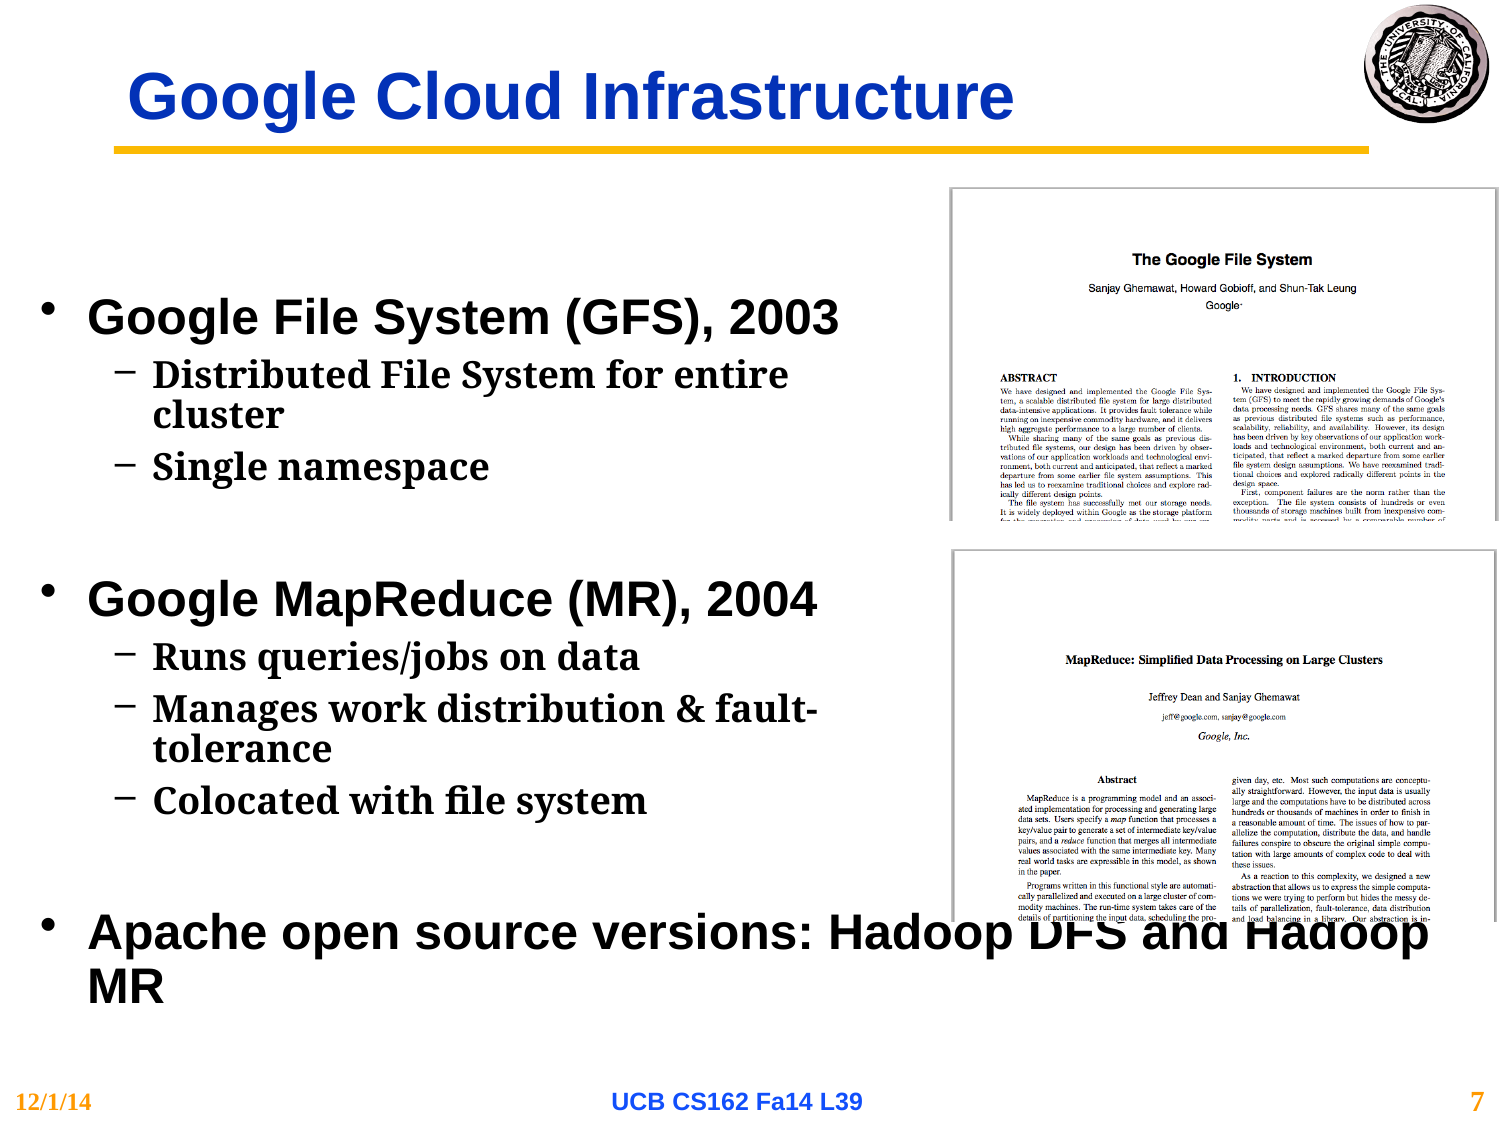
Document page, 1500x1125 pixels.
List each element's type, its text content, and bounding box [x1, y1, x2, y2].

picture [949, 187, 1499, 521]
picture [951, 549, 1498, 922]
title Google Cloud Infrastructure [112, 37, 1375, 159]
footer UCB CS162 Fa14 L39 [499, 1074, 976, 1125]
slide_number 7 [1412, 1074, 1500, 1125]
picture [1350, 0, 1500, 127]
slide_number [0, 1074, 251, 1125]
list Google File System (GFS), 2003 Distributed File System for entire cluster Single namespace Google MapReduce (MR), 2004 Runs queries/jobs on data Manages work distribution & fault- tolerance Colocated with file system Apache open source versions: Hadoop DFS and Hadoop MR [24, 283, 1500, 1125]
